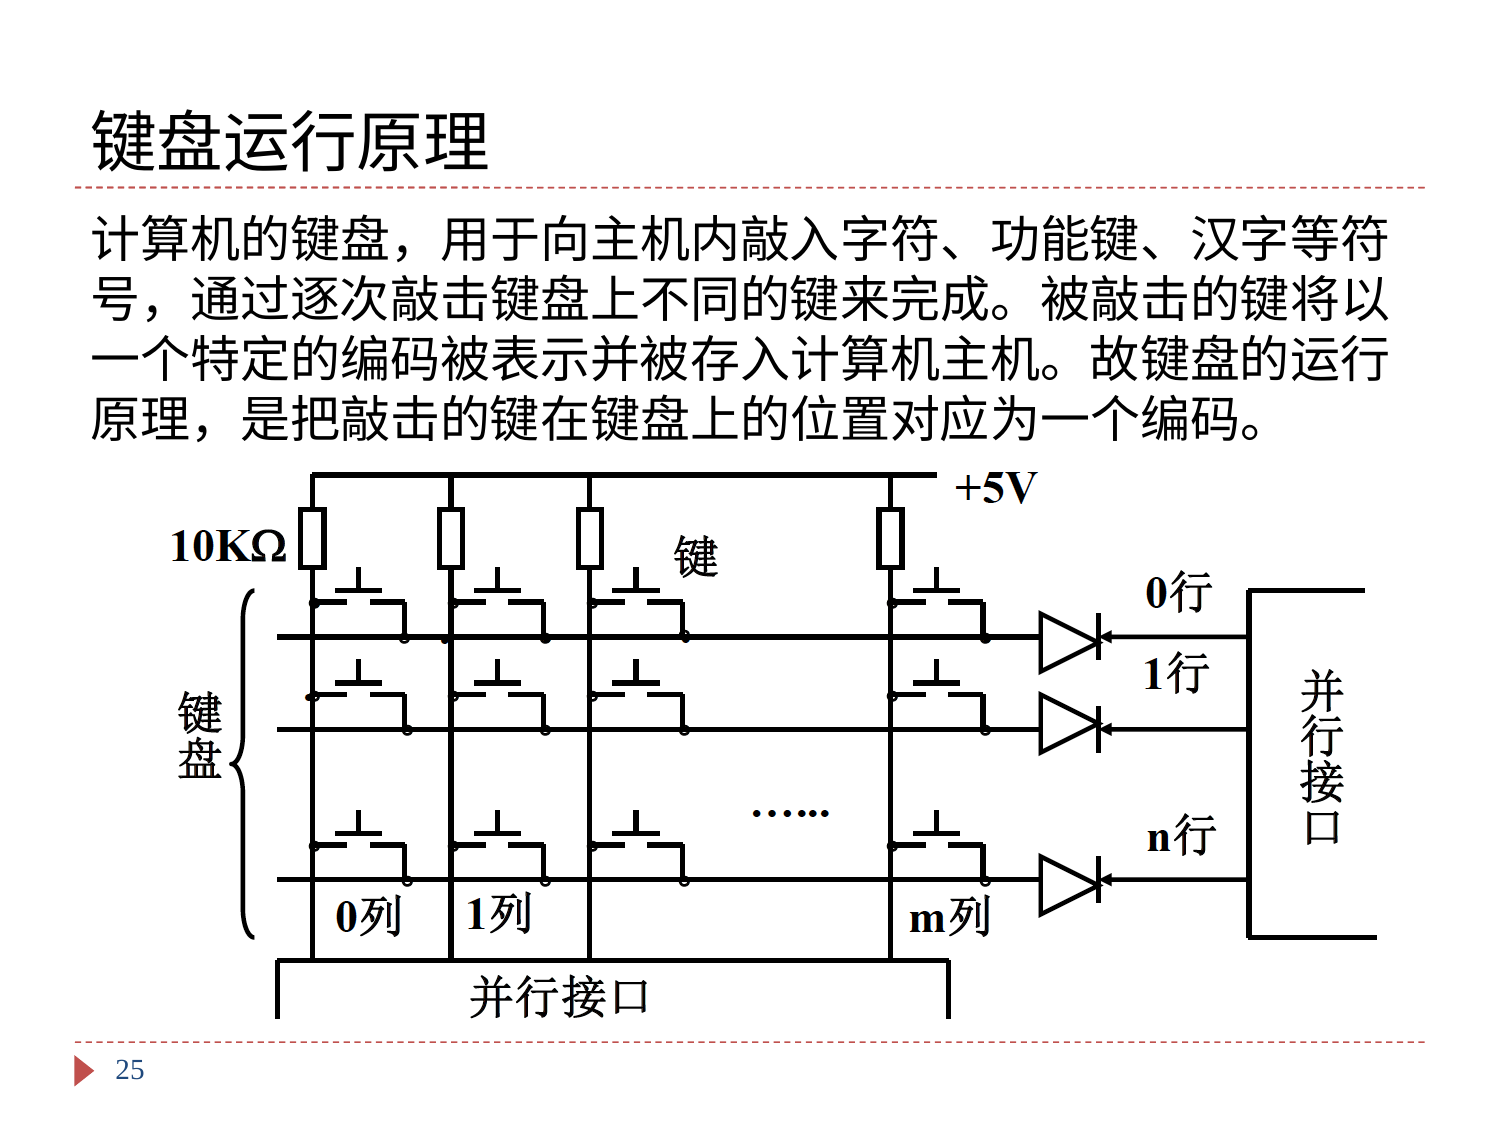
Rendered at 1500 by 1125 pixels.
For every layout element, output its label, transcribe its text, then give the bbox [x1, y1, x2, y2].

list 计算机的键盘，用于向主机内敲入字符、功能键、汉字等符号，通过逐次敲击键盘上不同的键来完成。被敲击的键将以一个特定的编码被表示并被存入计算机主机。故键盘的运行原理，是把敲击的键在键盘上的位置对应为一个编码。 [75, 200, 1425, 1006]
picture [159, 463, 1383, 1025]
title 键盘运行原理 [75, 24, 1425, 188]
slide_number 25 [100, 1042, 426, 1103]
